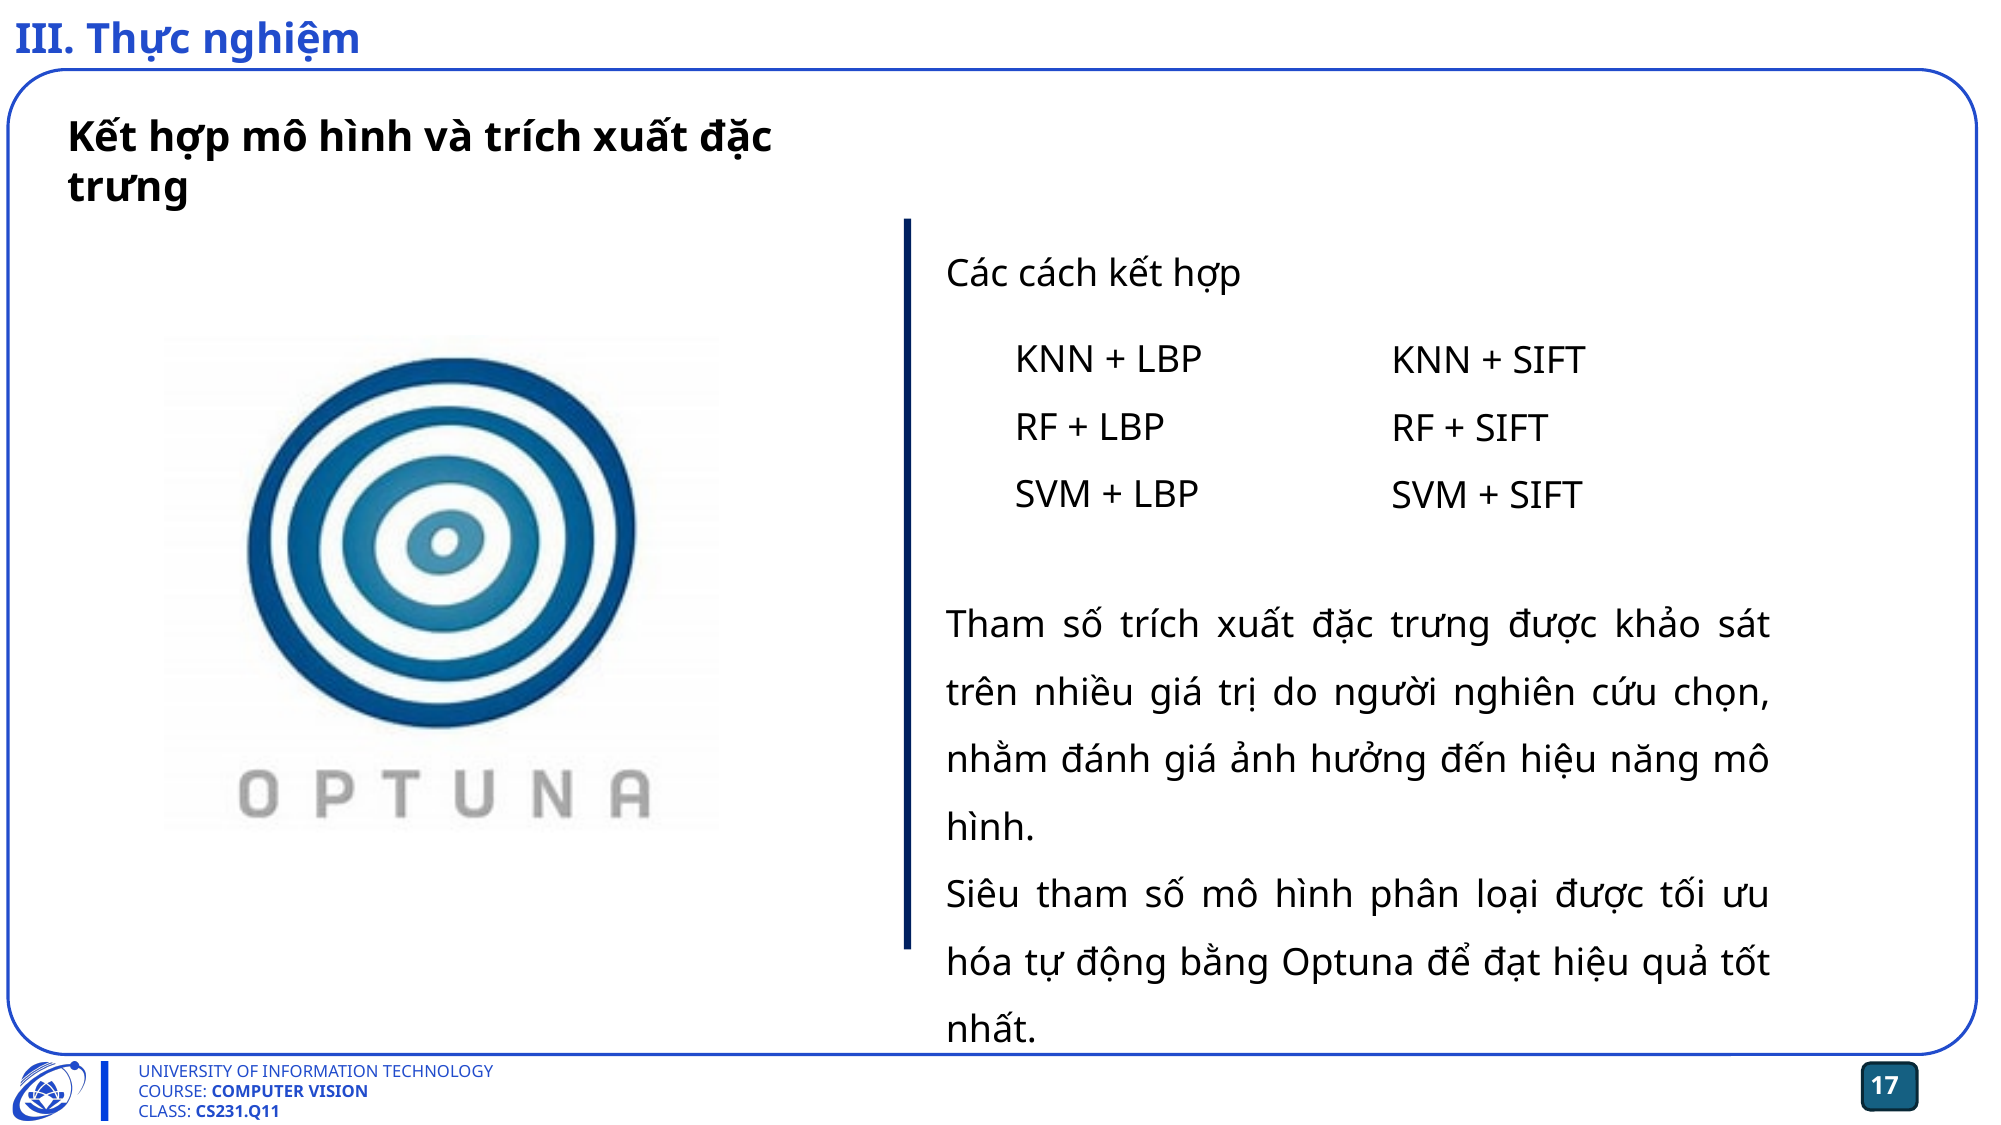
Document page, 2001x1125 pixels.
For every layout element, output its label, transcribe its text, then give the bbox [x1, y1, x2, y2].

text_box KNN + SIFT RF + SIFT SVM + SIFT [1376, 306, 1729, 524]
slide_number ‹#› [1464, 1056, 1914, 1117]
picture [163, 334, 719, 840]
text_box [100, 1061, 109, 1121]
text_box UNIVERSITY OF INFORMATION TECHNOLOGY COURSE: COMPUTER VISION CLASS: CS231.Q11 [123, 1055, 883, 1125]
text_box Tham số trích xuất đặc trưng được khảo sát trên nhiều giá trị do người nghiên cứu chọn, nhằm đánh giá ảnh hưởng đến hiệu năng mô hình. Siêu tham số mô hình phân loại được tối ưu hóa tự động bằng Optuna để đạt hiệu quả tốt nhất. [930, 570, 1787, 1058]
text_box [1914, 1064, 1918, 1109]
text_box [12, 1061, 86, 1121]
text_box Kết hợp mô hình và trích xuất đặc trưng [52, 102, 860, 268]
text_box [903, 218, 912, 950]
text_box KNN + LBP RF + LBP SVM + LBP [999, 305, 1353, 523]
text_box [7, 69, 1977, 1055]
text_box Các cách kết hợp [930, 241, 1284, 302]
text_box III. Thực nghiệm [0, 4, 1012, 69]
